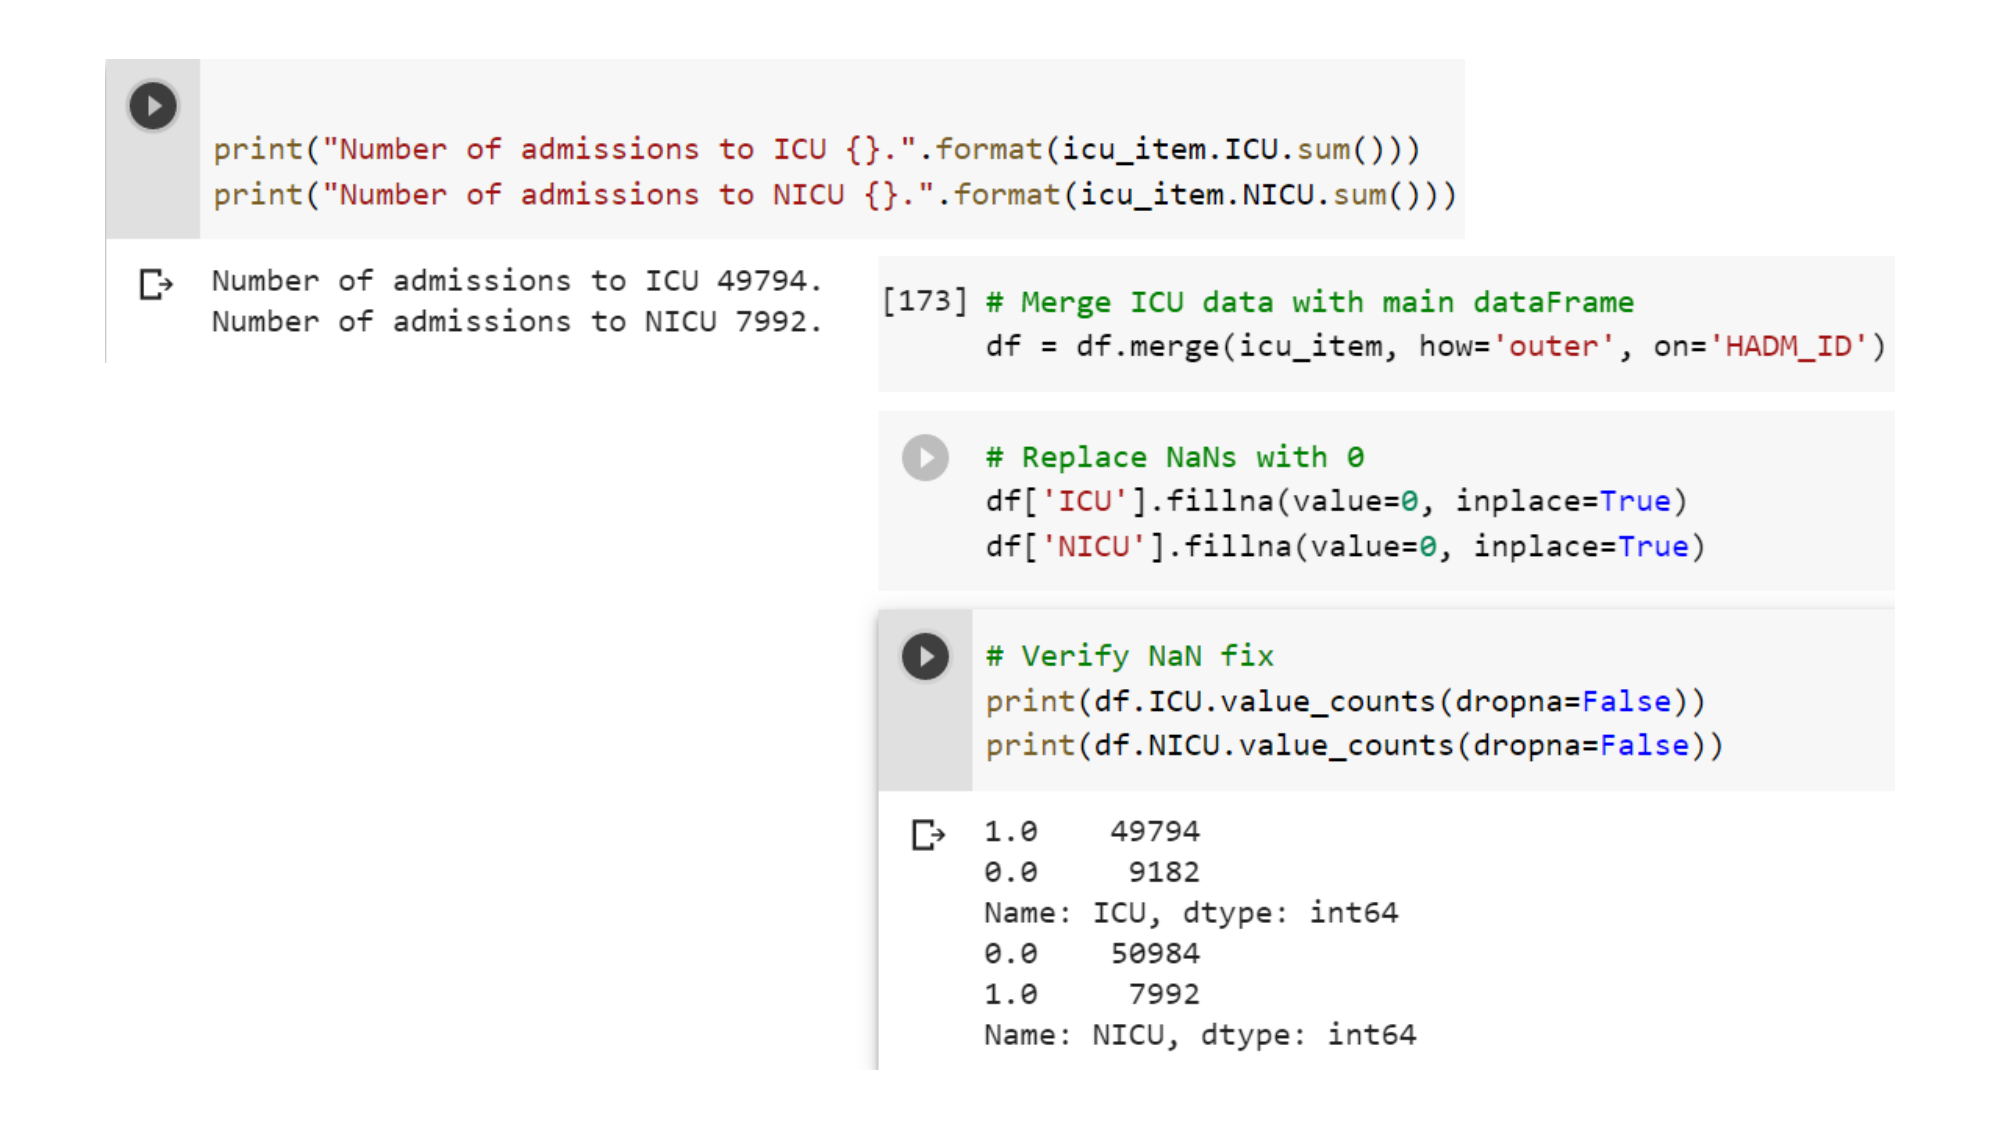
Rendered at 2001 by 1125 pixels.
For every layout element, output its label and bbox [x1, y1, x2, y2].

picture [857, 256, 1895, 1070]
list [105, 59, 1465, 363]
